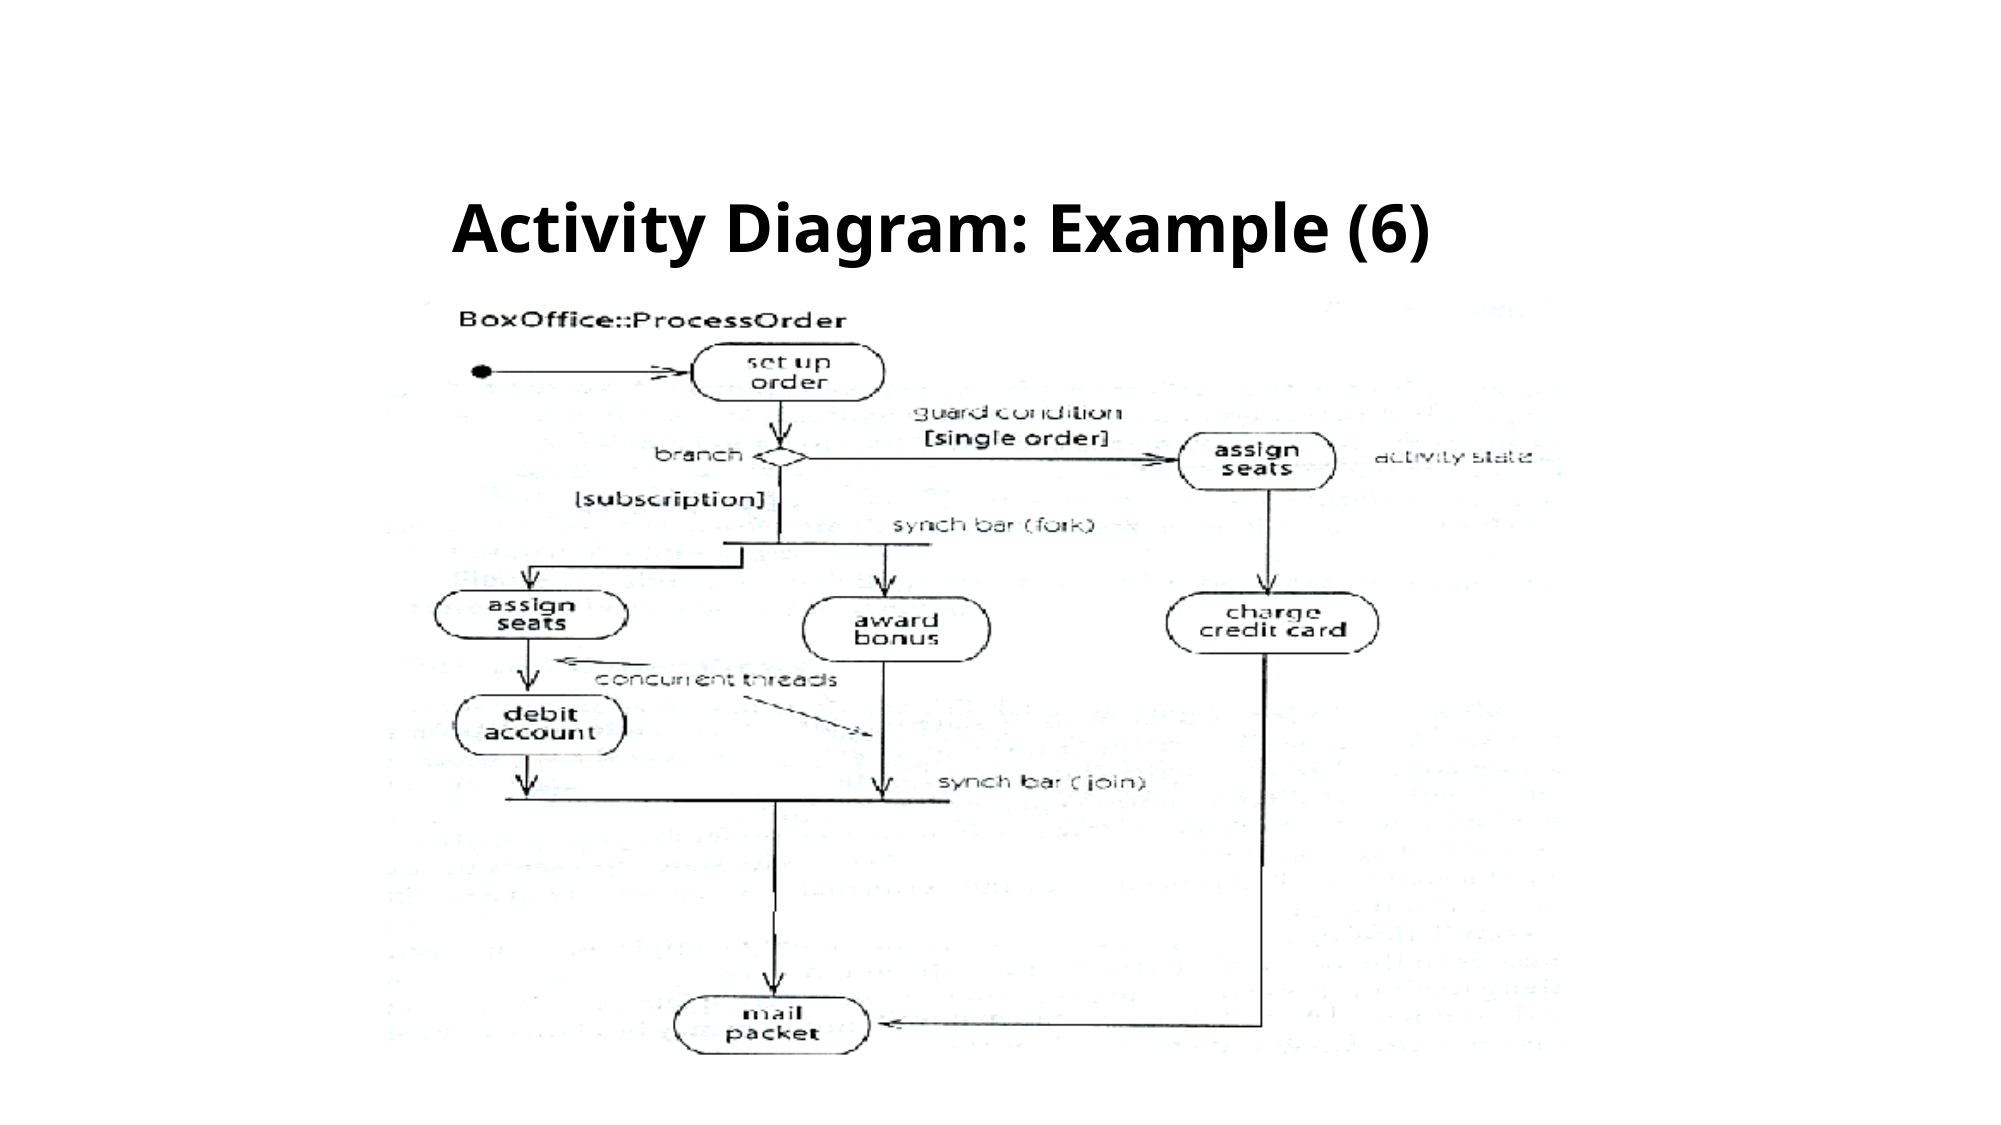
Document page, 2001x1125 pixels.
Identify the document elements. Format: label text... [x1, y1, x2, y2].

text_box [387, 299, 1575, 1063]
title Activity Diagram: Example (6) [437, 174, 1713, 288]
